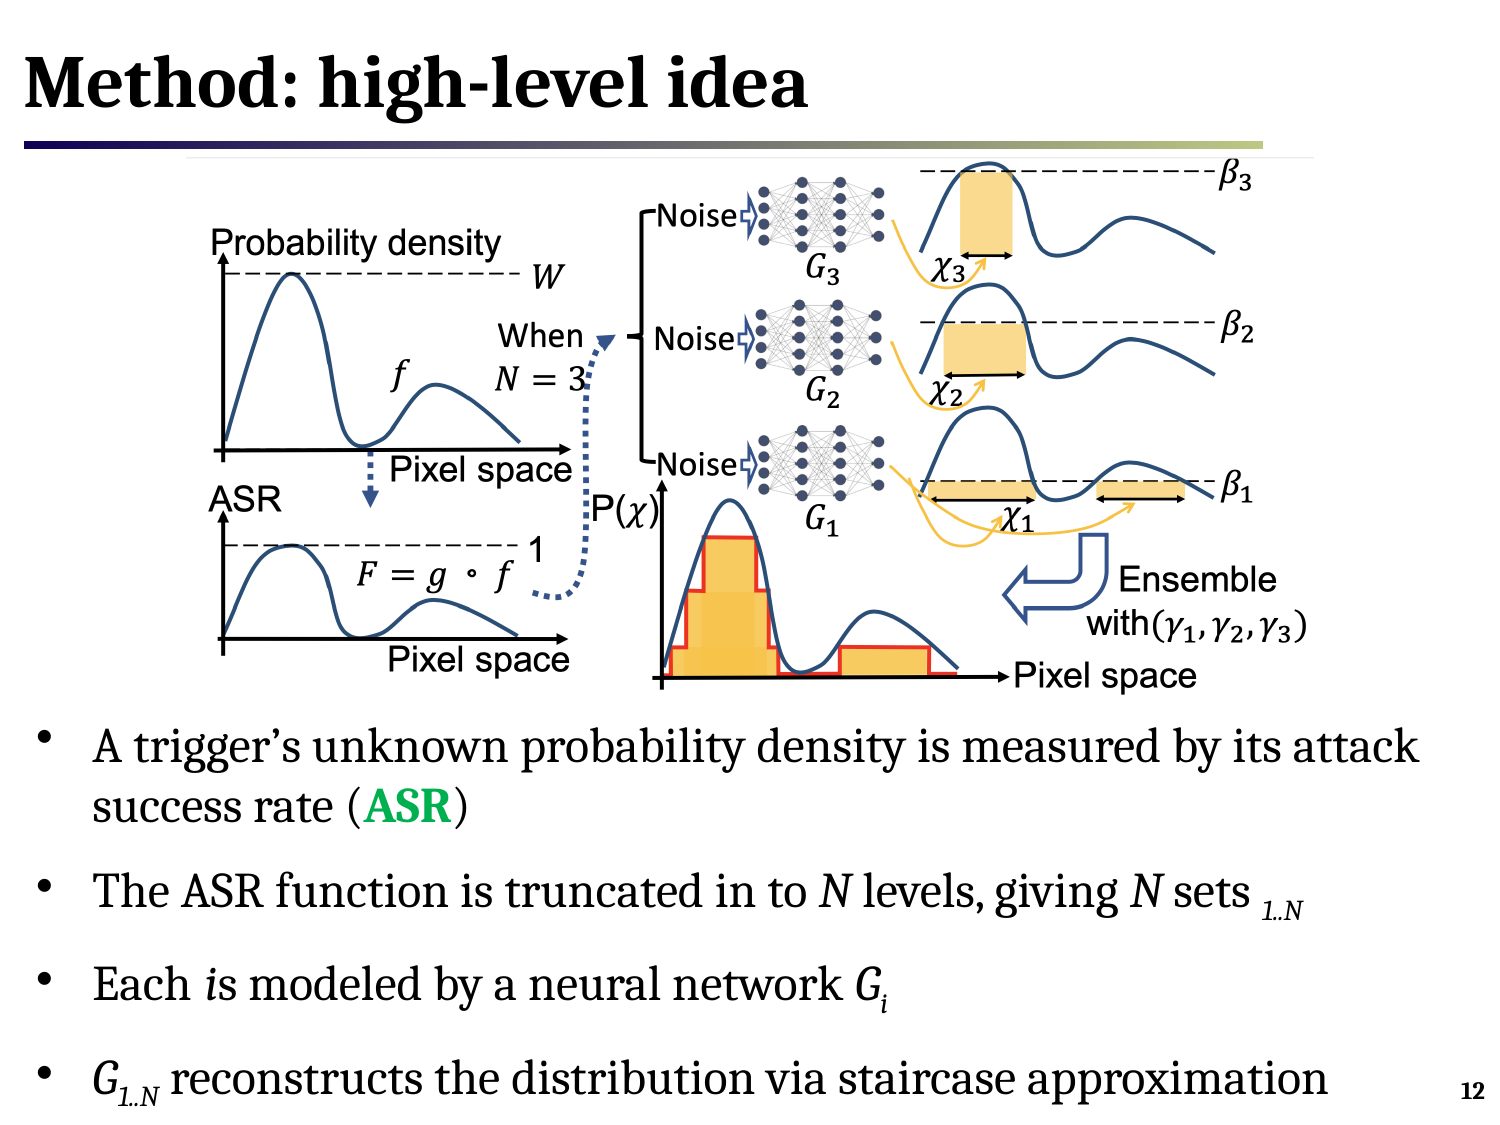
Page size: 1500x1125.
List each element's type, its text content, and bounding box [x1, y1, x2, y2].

picture [185, 157, 1315, 697]
title Method: high-level idea [8, 30, 1277, 125]
